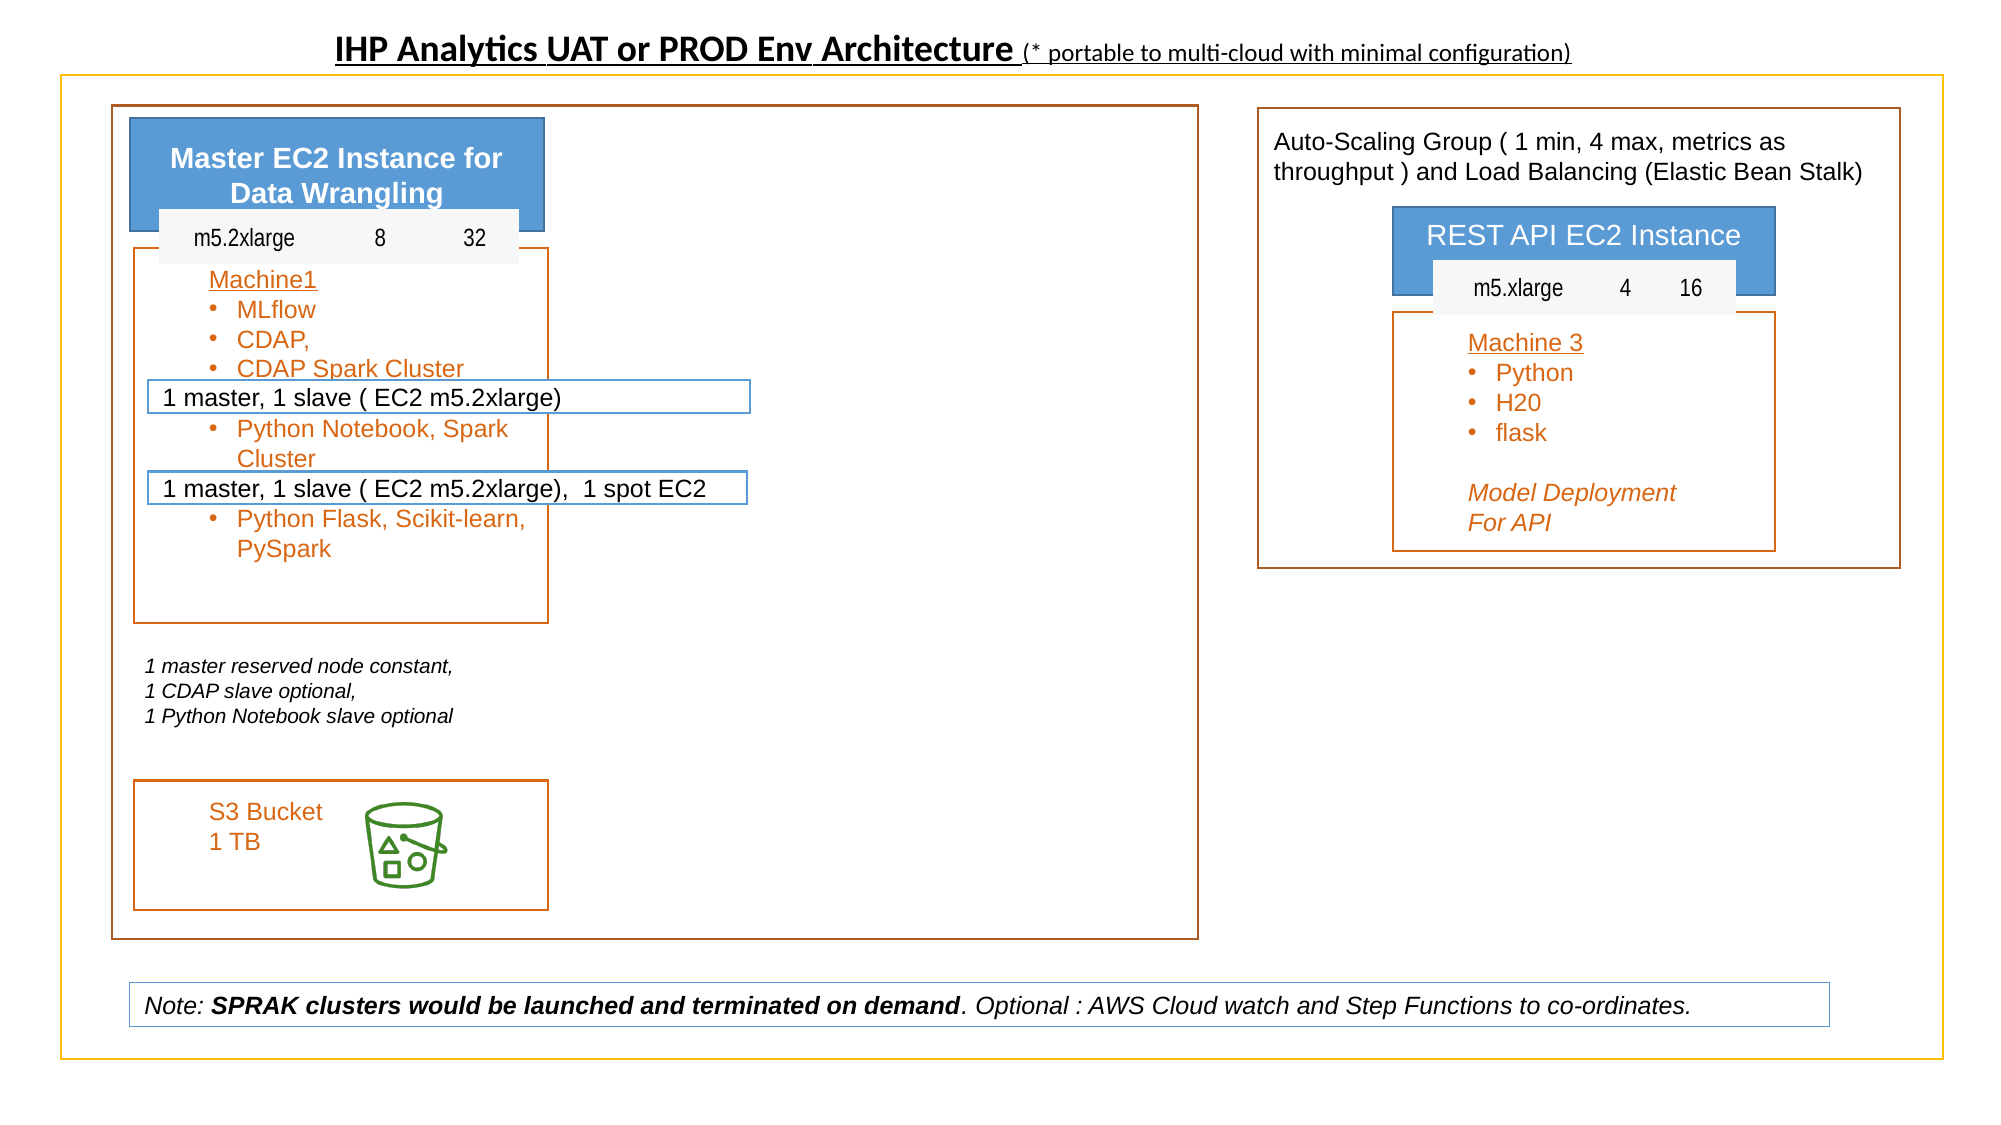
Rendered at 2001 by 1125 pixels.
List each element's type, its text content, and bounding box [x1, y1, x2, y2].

text_box S3 Bucket 1 TB [133, 779, 549, 911]
text_box Note: SPRAK clusters would be launched and terminated on demand. Optional : AWS Cloud watch and Step Functions to co-ordinates. [129, 982, 1830, 1027]
text_box [60, 74, 1944, 1060]
text_box 1 master, 1 slave ( EC2 m5.2xlarge) [147, 379, 751, 414]
text_box Auto-Scaling Group ( 1 min, 4 max, metrics as throughput ) and Load Balancing (Elastic Bean Stalk) [1258, 118, 1885, 193]
text_box IHP Analytics UAT or PROD Env Architecture (* portable to multi-cloud with minimal configuration) [204, 16, 1703, 77]
picture [359, 799, 452, 891]
text_box [111, 104, 1199, 940]
text_box [1257, 107, 1901, 569]
